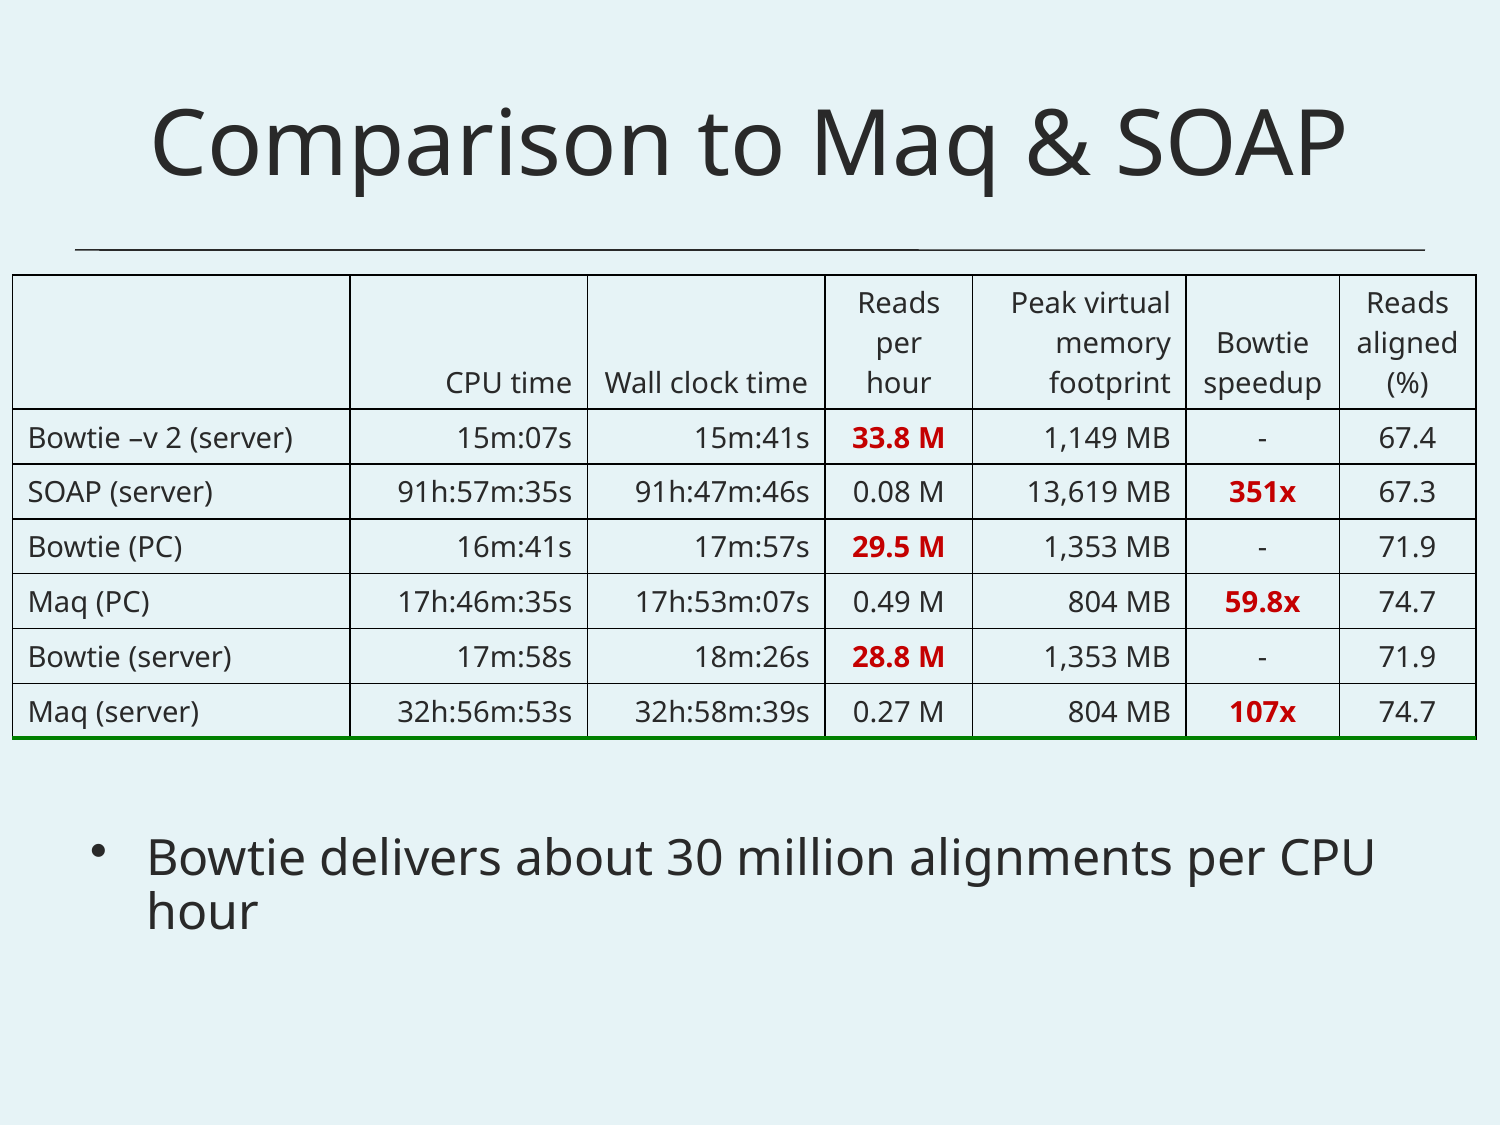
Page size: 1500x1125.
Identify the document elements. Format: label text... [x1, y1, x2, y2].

table_cell 17h:53m:07s [588, 574, 824, 628]
list Bowtie delivers about 30 million alignments per CPU hour [75, 825, 1438, 1088]
table_cell 804 MB [973, 684, 1185, 736]
table_cell 67.3 [1340, 465, 1475, 518]
table_cell 13,619 MB [973, 465, 1185, 518]
table_cell 71.9 [1340, 629, 1475, 683]
table_cell 1,353 MB [973, 520, 1185, 573]
table_header Reads per hour [826, 276, 972, 408]
table_cell 18m:26s [588, 629, 824, 683]
table_cell 1,149 MB [973, 410, 1185, 463]
table_header Bowtie speedup [1187, 276, 1339, 408]
table_cell 59.8x [1187, 574, 1339, 628]
table_cell 29.5 M [826, 520, 972, 573]
table_cell Maq (server) [13, 684, 349, 736]
table_cell - [1187, 410, 1339, 463]
table_cell 15m:41s [588, 410, 824, 463]
table_cell 74.7 [1340, 684, 1475, 736]
table_cell 0.49 M [826, 574, 972, 628]
table_cell 91h:47m:46s [588, 465, 824, 518]
table_header Peak virtual memory footprint [973, 276, 1185, 408]
table_cell 0.27 M [826, 684, 972, 736]
table_cell 107x [1187, 684, 1339, 736]
table_header Wall clock time [588, 276, 824, 408]
table_cell 71.9 [1340, 520, 1475, 573]
table_cell 74.7 [1340, 574, 1475, 628]
table_header Reads aligned (%) [1340, 276, 1475, 408]
table_cell 17m:58s [351, 629, 587, 683]
table_cell 32h:56m:53s [351, 684, 587, 736]
table_cell Bowtie (PC) [13, 520, 349, 573]
table_cell 1,353 MB [973, 629, 1185, 683]
table_cell 17h:46m:35s [351, 574, 587, 628]
table_cell - [1187, 520, 1339, 573]
table_cell 67.4 [1340, 410, 1475, 463]
table_cell Maq (PC) [13, 574, 349, 628]
table_cell Bowtie (server) [13, 629, 349, 683]
title Comparison to Maq & SOAP [75, 45, 1425, 233]
table_cell SOAP (server) [13, 465, 349, 518]
table_cell 32h:58m:39s [588, 684, 824, 736]
table_cell Bowtie –v 2 (server) [13, 410, 349, 463]
table_cell 16m:41s [351, 520, 587, 573]
table_cell 91h:57m:35s [351, 465, 587, 518]
table_cell - [1187, 629, 1339, 683]
table_cell 33.8 M [826, 410, 972, 463]
table_cell 804 MB [973, 574, 1185, 628]
table_cell 15m:07s [351, 410, 587, 463]
table_header CPU time [351, 276, 587, 408]
table_cell 17m:57s [588, 520, 824, 573]
table_cell 351x [1187, 465, 1339, 518]
table_header [13, 276, 349, 408]
table_cell 0.08 M [826, 465, 972, 518]
table_cell 28.8 M [826, 629, 972, 683]
